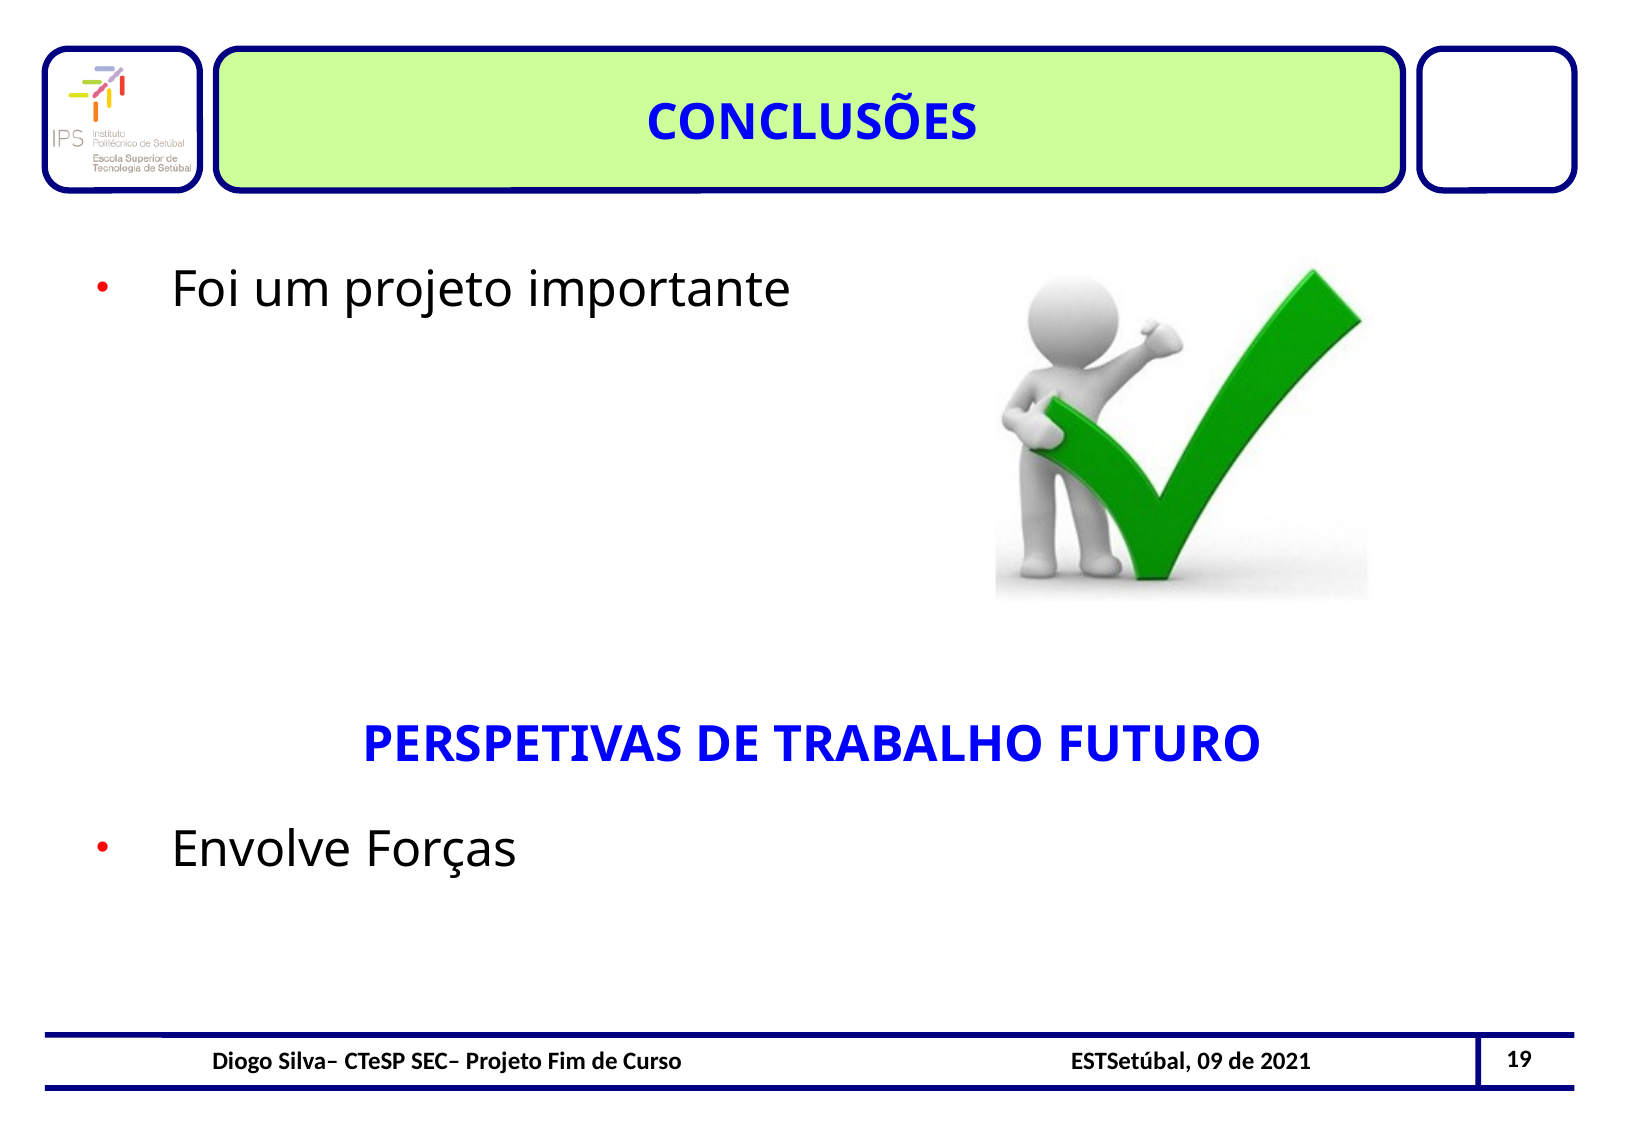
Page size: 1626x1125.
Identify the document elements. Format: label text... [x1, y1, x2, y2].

picture [53, 66, 191, 173]
text_box Perspetivas de trabalho futuro [222, 704, 1403, 779]
picture [995, 240, 1374, 601]
text_box 19 [1491, 1034, 1581, 1110]
text_box Conclusões [222, 82, 1403, 157]
list Foi um projeto importante Envolve Forças [81, 249, 1544, 1005]
